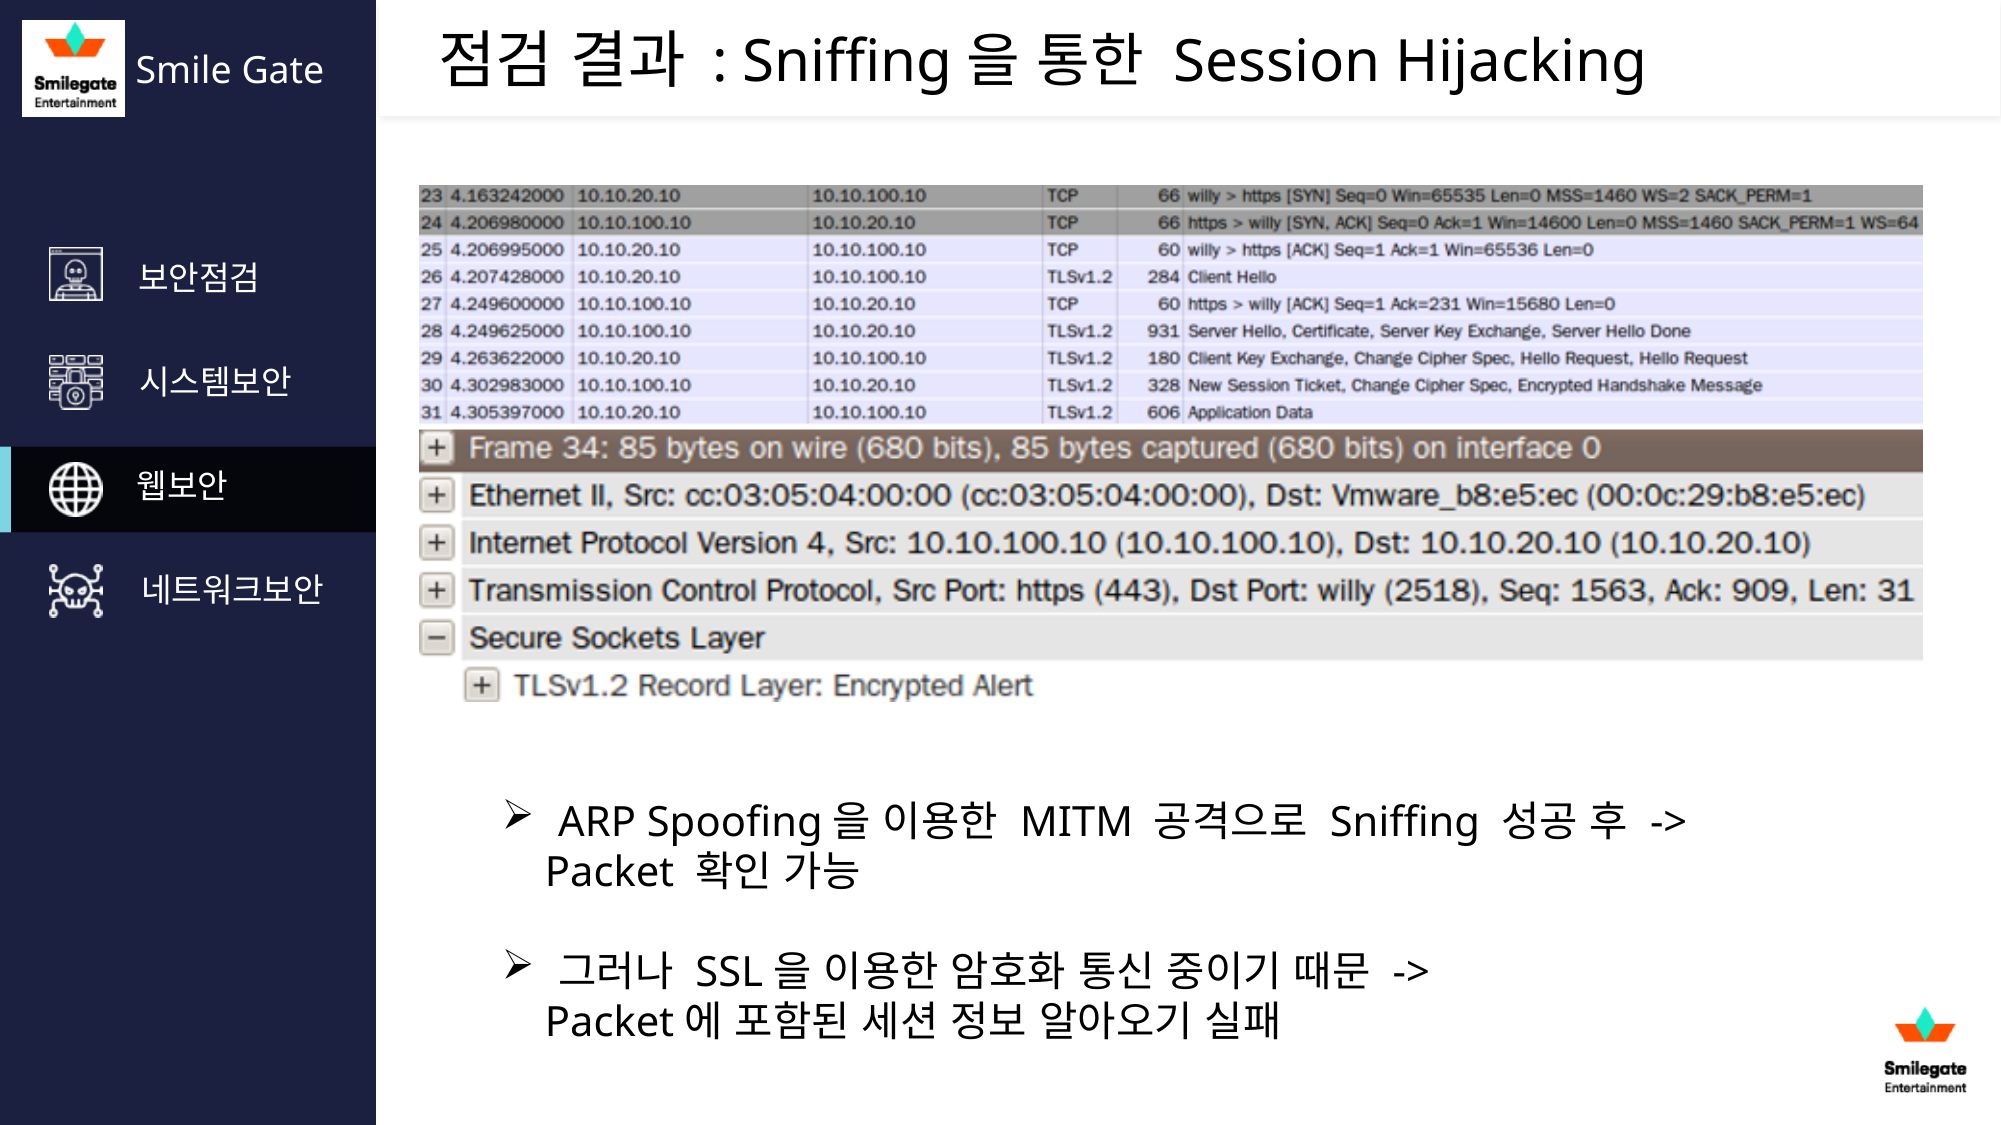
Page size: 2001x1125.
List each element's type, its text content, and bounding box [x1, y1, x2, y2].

picture [1872, 1005, 1975, 1102]
picture [49, 462, 103, 517]
picture [49, 564, 103, 618]
text_box : Sniffing을 통한 Session Hijacking [697, 15, 2000, 101]
text_box ARP Spoofing을 이용한 MITM 공격으로 Sniffing 성공 후 -> Packet 확인 가능 그러나 SSL을 이용한 암호화 통신 중이기 때문 -> Packet에 포함된 세션 정보 알아오기 실패 [486, 787, 1855, 1053]
picture [418, 185, 1923, 702]
picture [49, 247, 103, 301]
picture [49, 355, 103, 410]
picture [22, 20, 125, 117]
